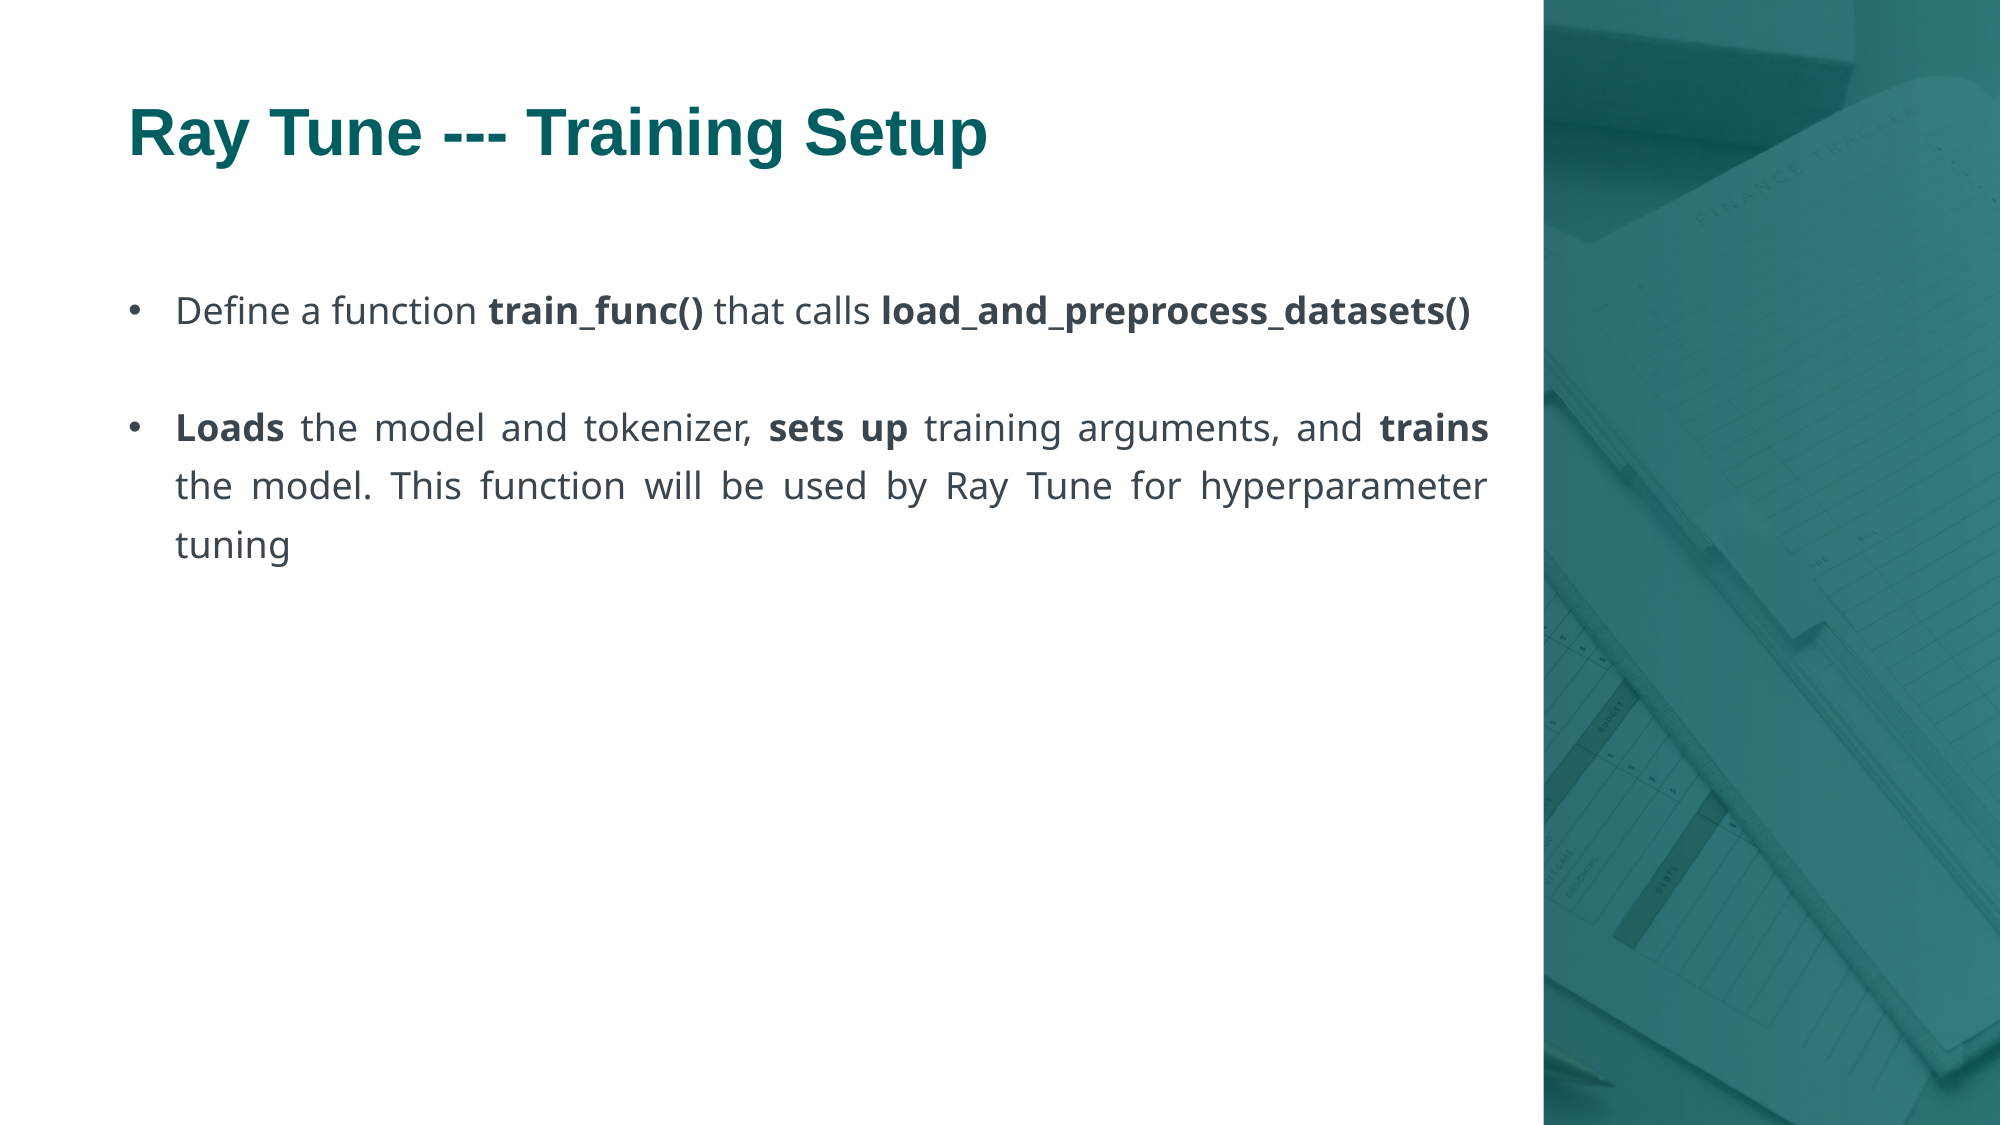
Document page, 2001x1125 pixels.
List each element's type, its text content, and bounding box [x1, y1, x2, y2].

text_box [0, 0, 1545, 1125]
text_box Define a function train_func() that calls load_and_preprocess_datasets() Loads the model and tokenizer, sets up training arguments, and trains the model. This function will be used by Ray Tune for hyperparameter tuning [128, 273, 1490, 566]
list Ray Tune --- Training Setup [114, 90, 1189, 743]
